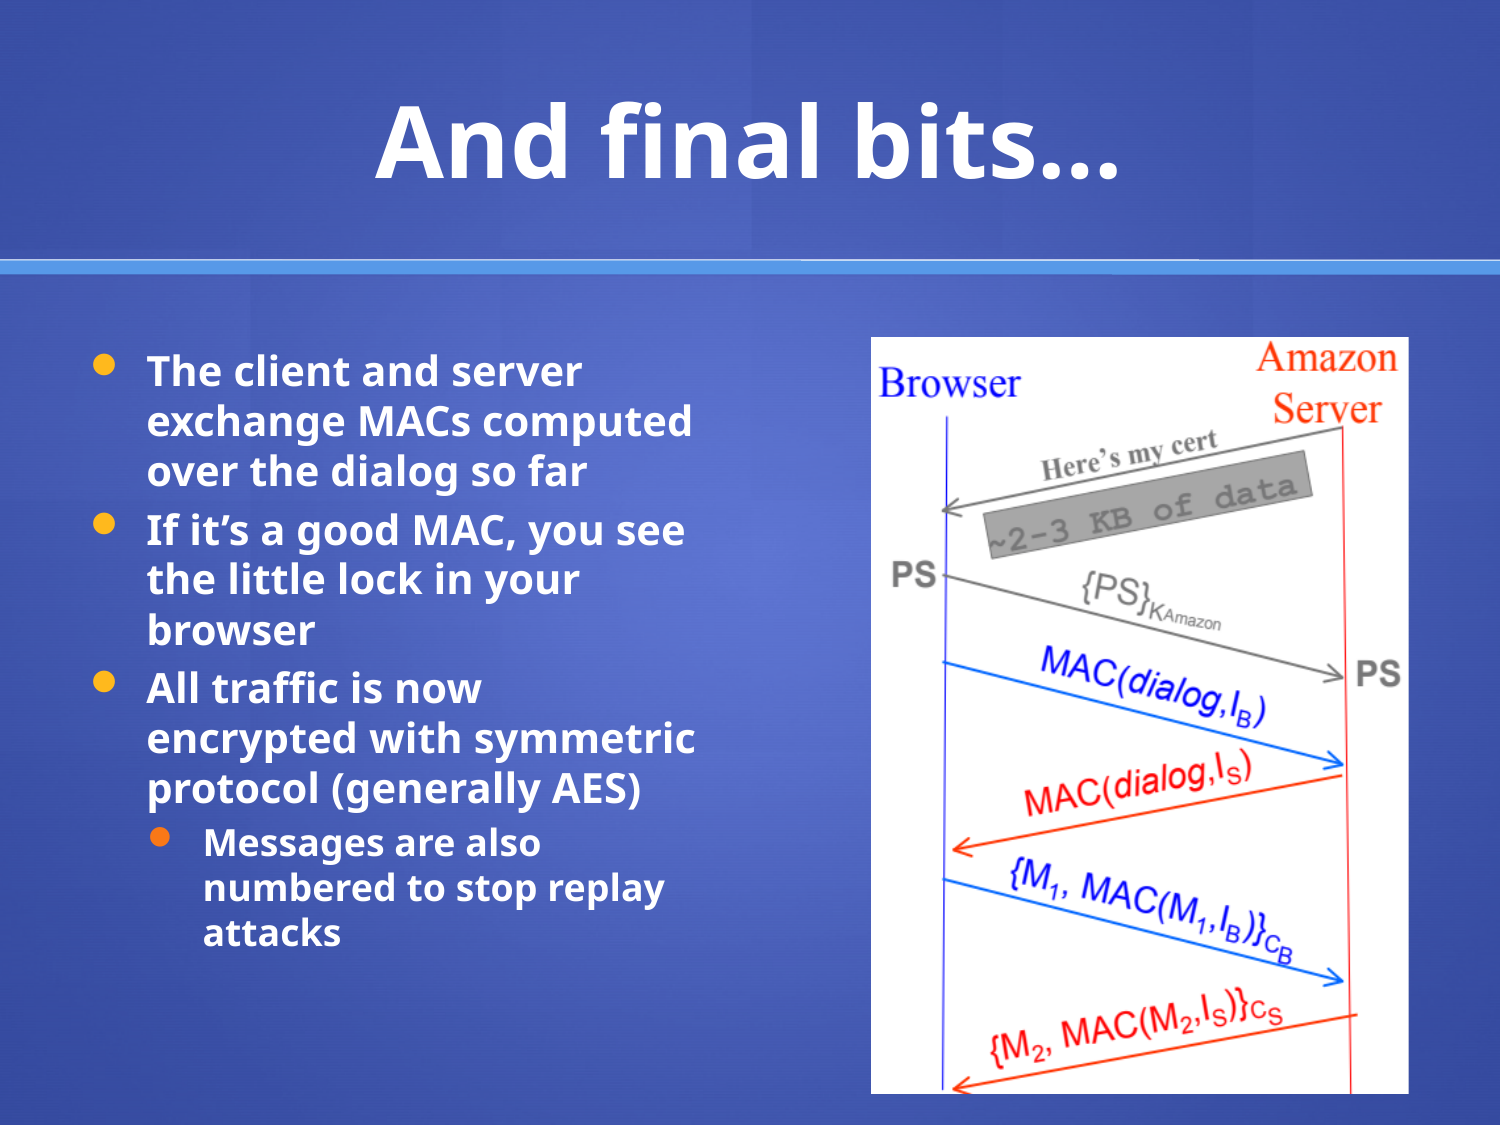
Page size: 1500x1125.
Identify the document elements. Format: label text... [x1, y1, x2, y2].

list The client and server exchange MACs computed over the dialog so far If it’s a good MAC, you see the little lock in your browser All traffic is now encrypted with symmetric protocol (generally AES) Messages are also numbered to stop replay attacks [75, 337, 720, 991]
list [778, 336, 1500, 1096]
title And final bits… [75, 45, 1425, 233]
